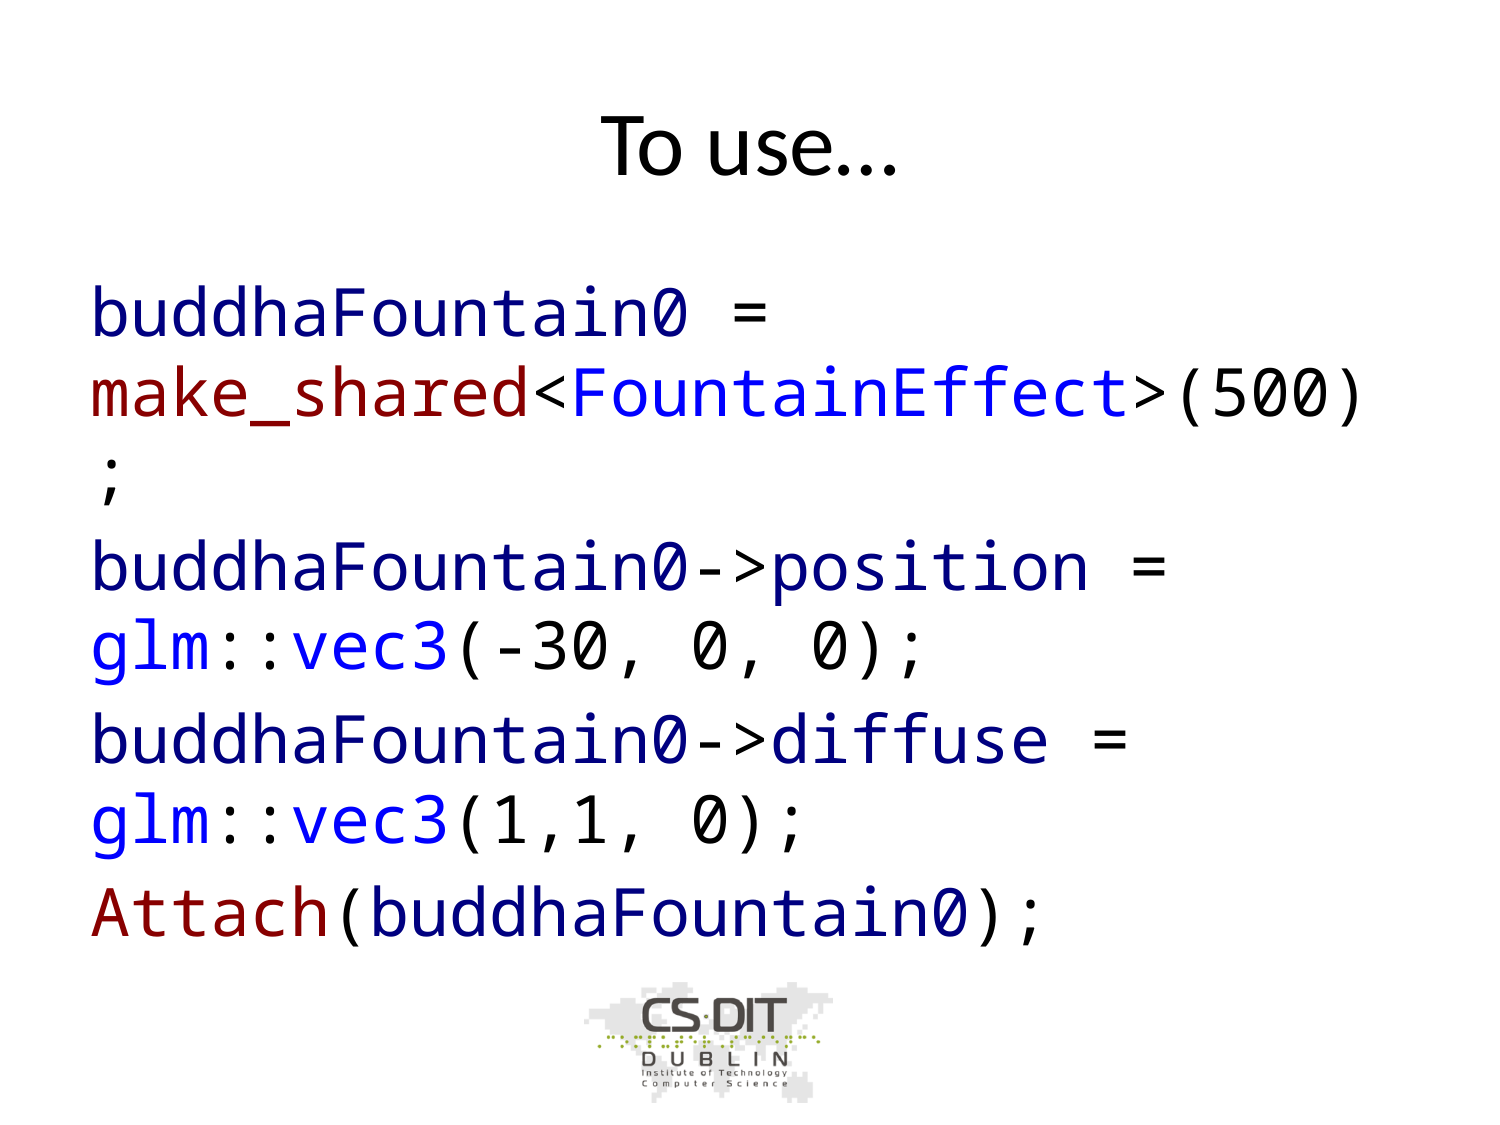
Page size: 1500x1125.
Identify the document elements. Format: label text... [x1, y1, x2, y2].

list buddhaFountain0 = make_shared<FountainEffect>(500); buddhaFountain0->position = glm::vec3(-30, 0, 0); buddhaFountain0->diffuse = glm::vec3(1,1, 0); Attach(buddhaFountain0); [75, 262, 1425, 1005]
title To use… [75, 45, 1425, 233]
picture [584, 1005, 833, 1103]
